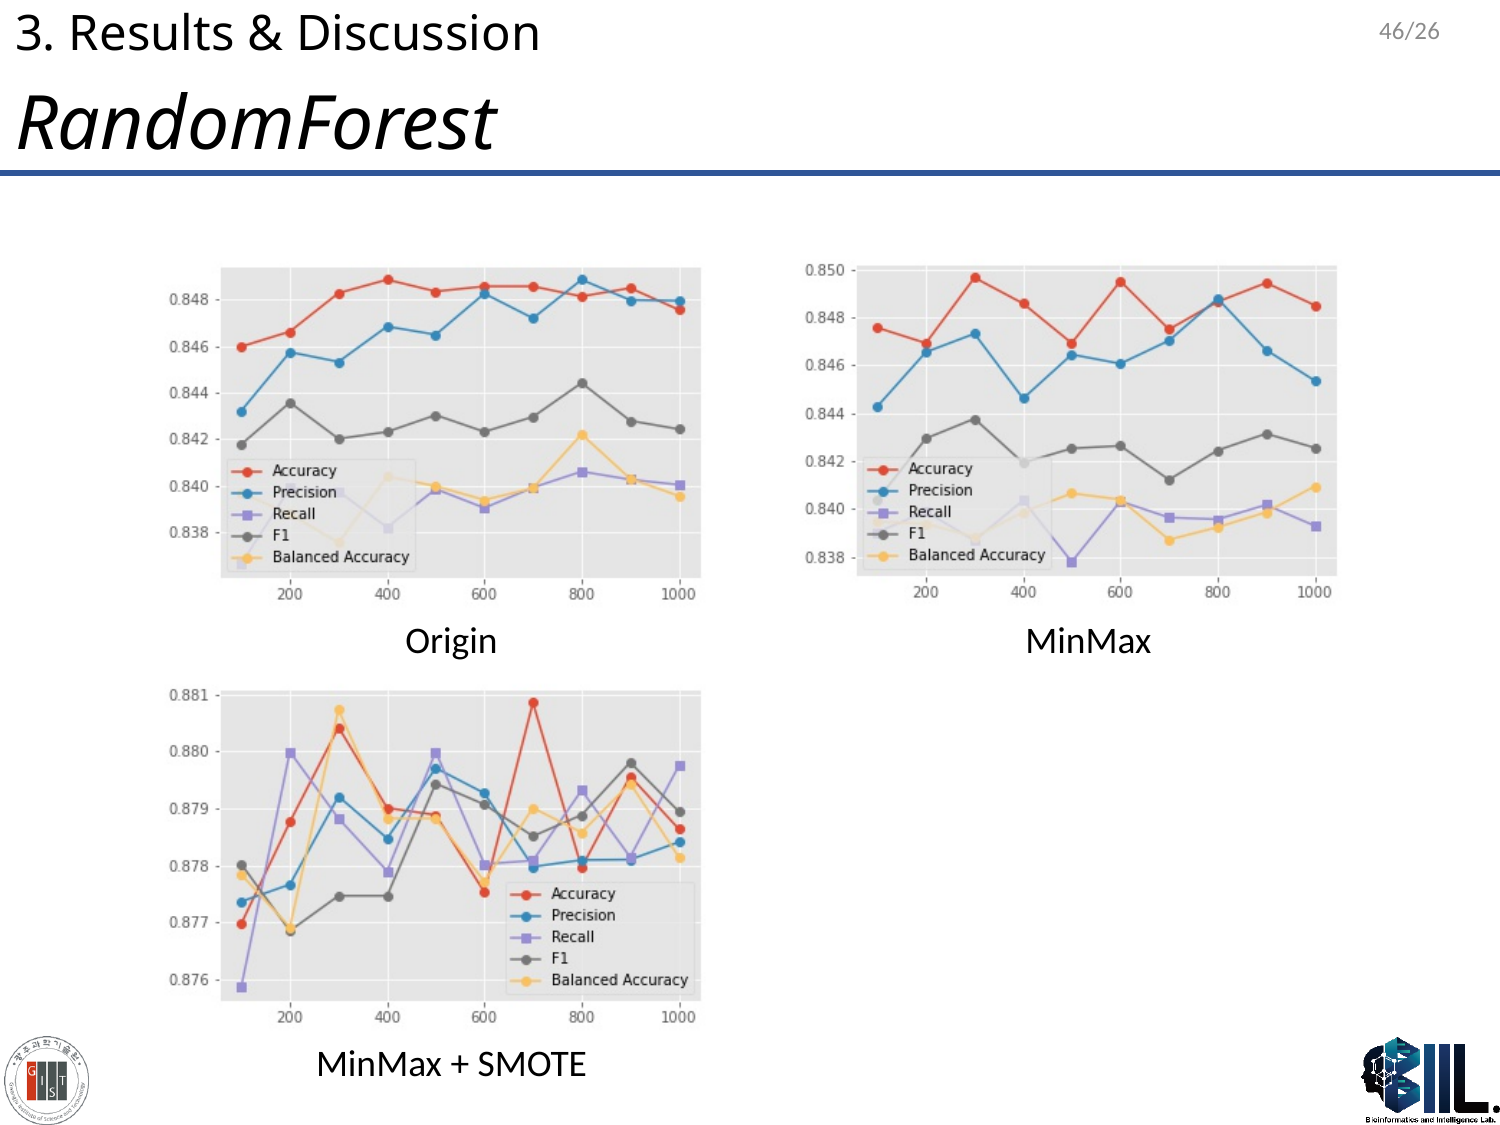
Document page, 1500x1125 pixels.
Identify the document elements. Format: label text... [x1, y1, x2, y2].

picture [778, 214, 1399, 628]
text_box RandomForest [0, 68, 1238, 170]
picture [141, 639, 763, 1053]
text_box MinMax + SMOTE [284, 1053, 619, 1092]
slide_number 46/26 [1117, 0, 1455, 60]
picture [4, 1036, 89, 1125]
text_box RandomForest [0, 176, 1238, 183]
text_box MinMax [921, 628, 1256, 669]
picture [1361, 1037, 1500, 1125]
picture [141, 216, 763, 630]
text_box Origin [284, 630, 619, 639]
title 3. Results & Discussion [0, 0, 602, 68]
